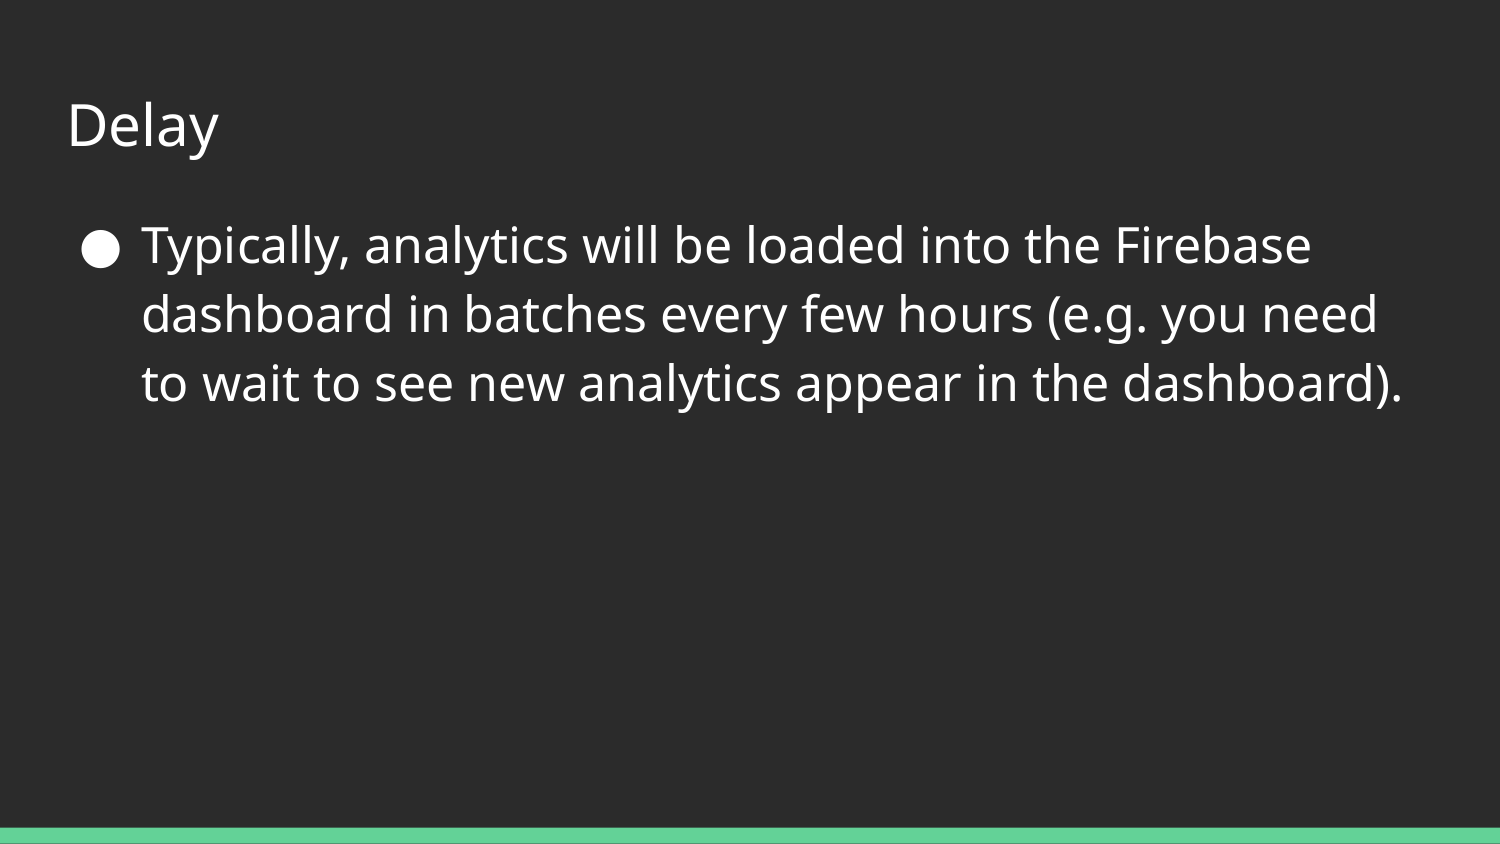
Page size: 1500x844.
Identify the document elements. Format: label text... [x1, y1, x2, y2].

list Typically, analytics will be loaded into the Firebase dashboard in batches every few hours (e.g. you need to wait to see new analytics appear in the dashboard). [51, 189, 1449, 750]
title Delay [51, 72, 1449, 167]
